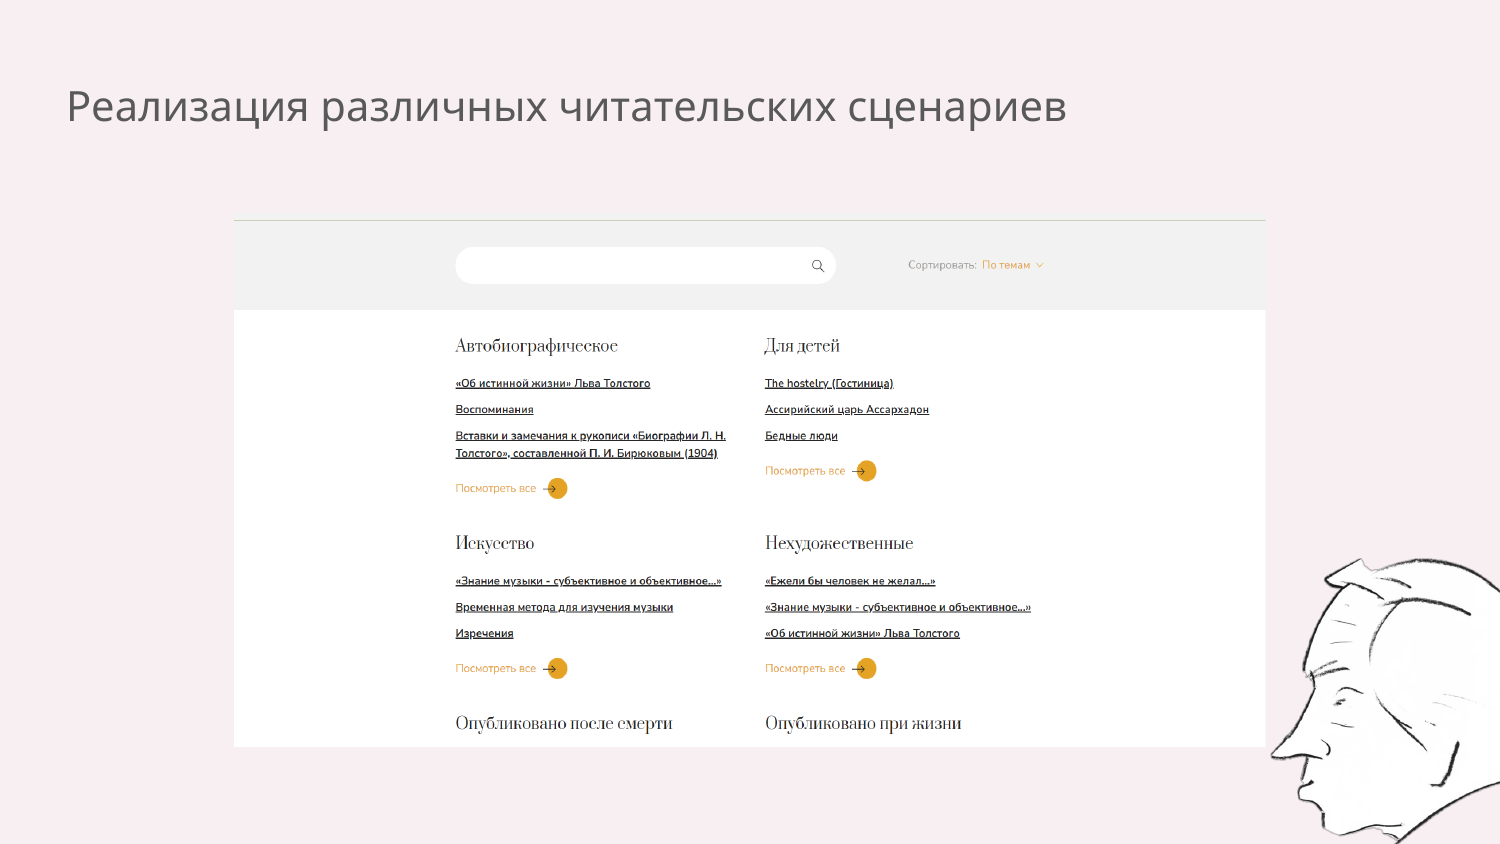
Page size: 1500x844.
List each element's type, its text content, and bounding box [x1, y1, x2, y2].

picture [233, 213, 1500, 844]
list Реализация различных читательских сценариев [51, 56, 1449, 747]
